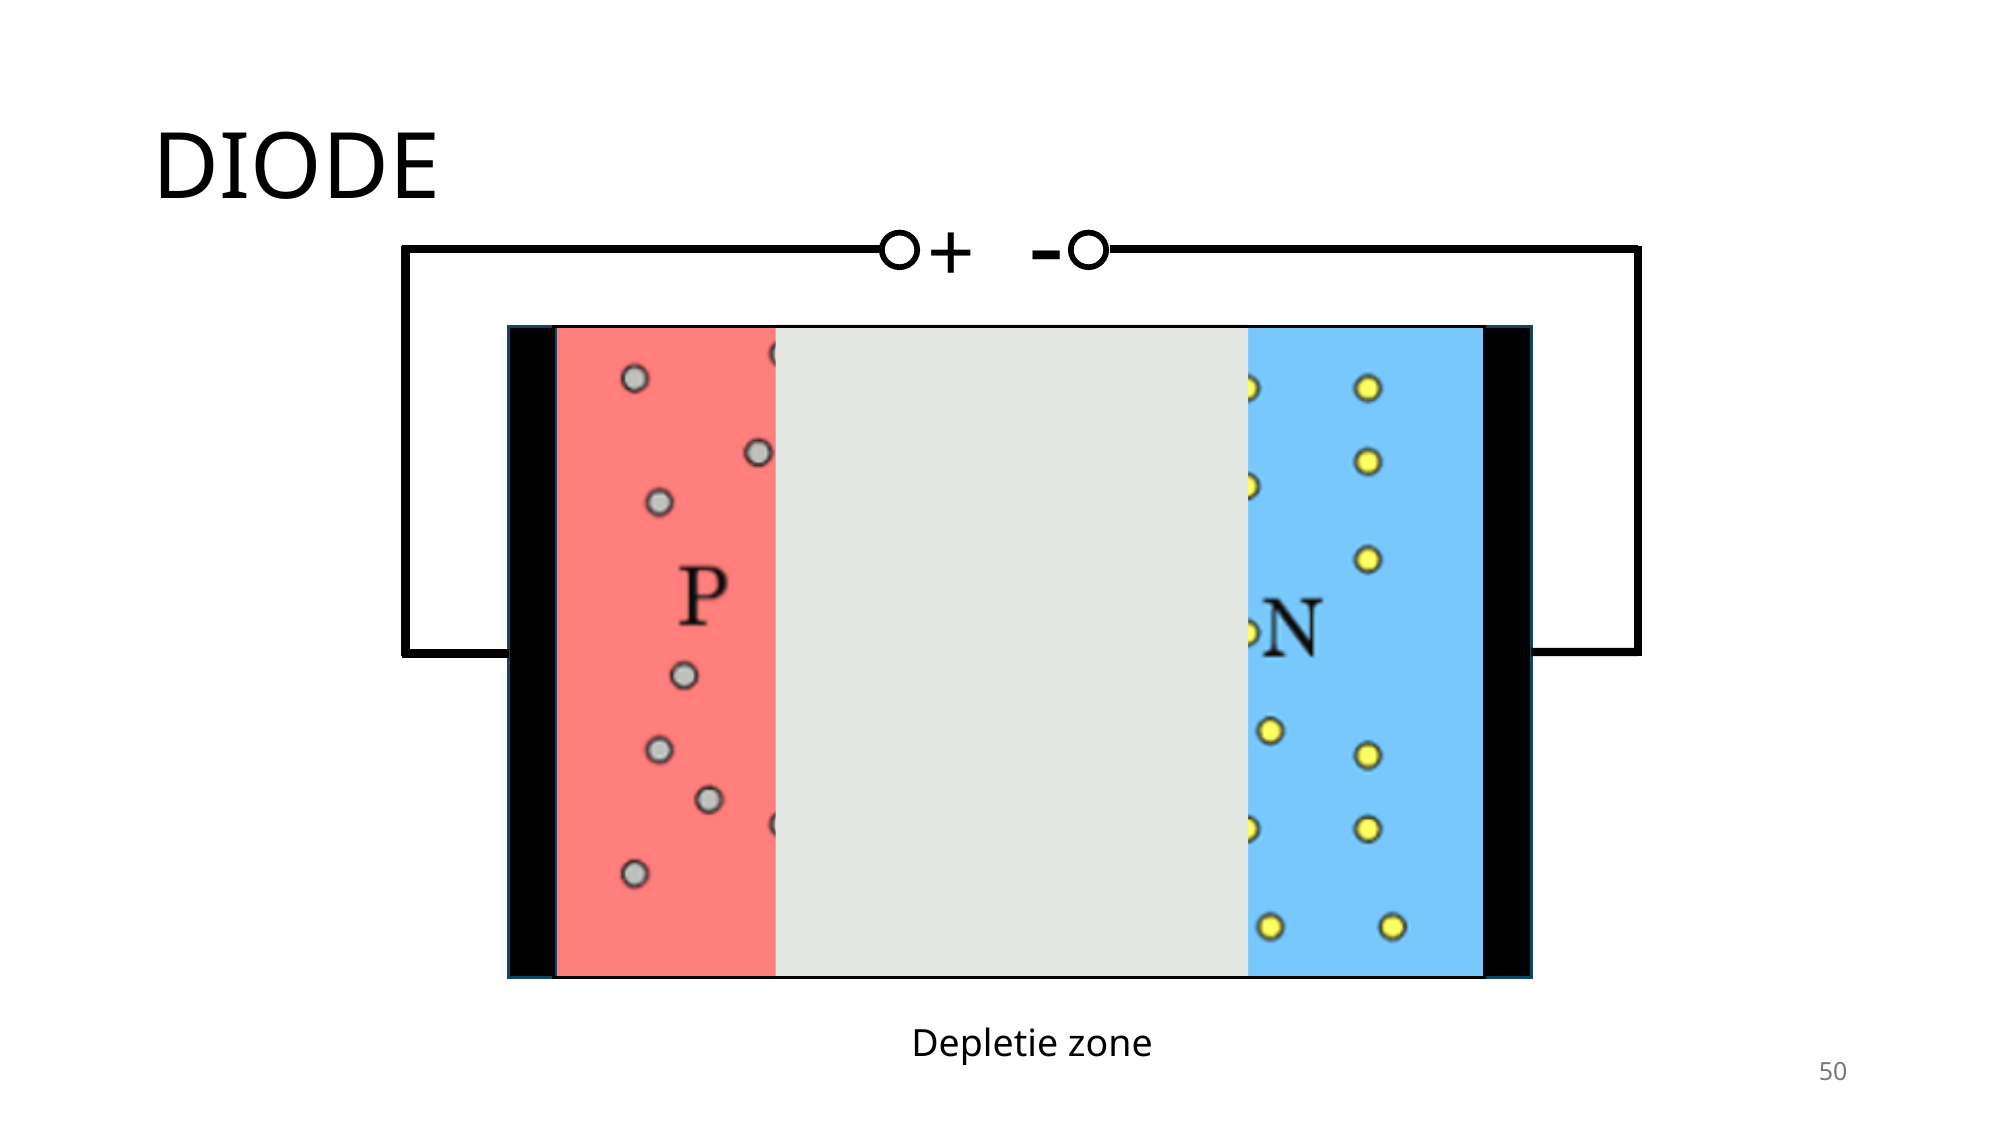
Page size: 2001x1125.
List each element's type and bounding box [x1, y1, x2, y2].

text_box [896, 1011, 1169, 1072]
slide_number [1412, 1042, 1863, 1103]
picture [1196, 359, 1443, 953]
title [410, 253, 912, 278]
text_box [401, 191, 1639, 979]
text_box [1013, 165, 1108, 315]
title [137, 59, 1863, 278]
picture [577, 325, 849, 924]
